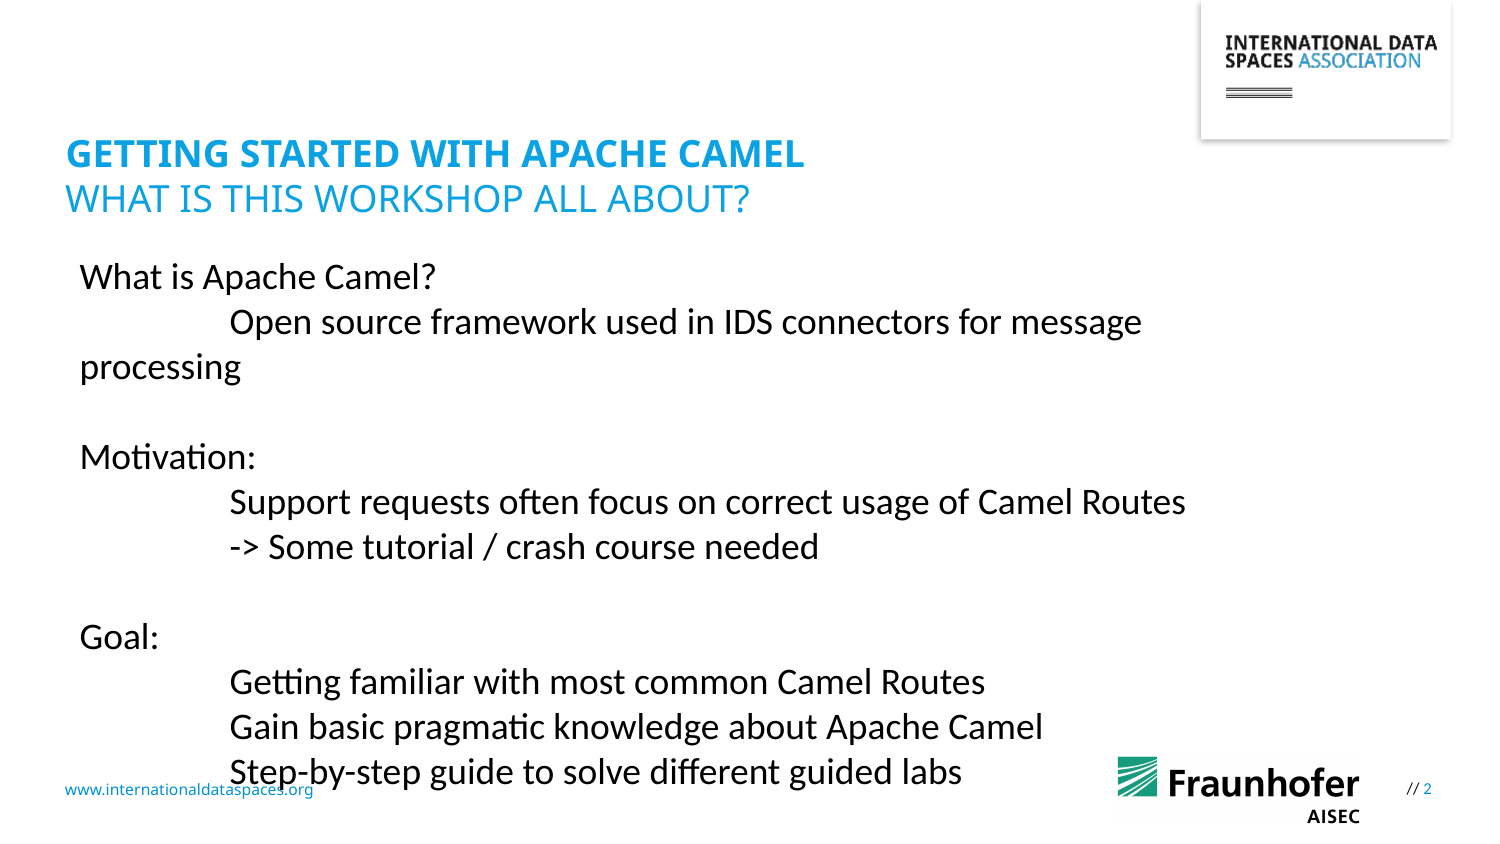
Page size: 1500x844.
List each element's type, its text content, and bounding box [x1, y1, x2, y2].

list What is this Workshop all about? [50, 183, 1202, 282]
picture [1197, 15, 1466, 113]
picture [1115, 755, 1361, 826]
text_box What is Apache Camel? Open source framework used in IDS connectors for message processing Motivation: Support requests often focus on correct usage of Camel Routes -> Some tutorial / crash course needed Goal: Getting familiar with most common Camel Routes Gain basic pragmatic knowledge about Apache Camel Step-by-step guide to solve different guided labs [64, 244, 1270, 844]
title Getting Started with Apache Camel [50, 85, 1202, 183]
